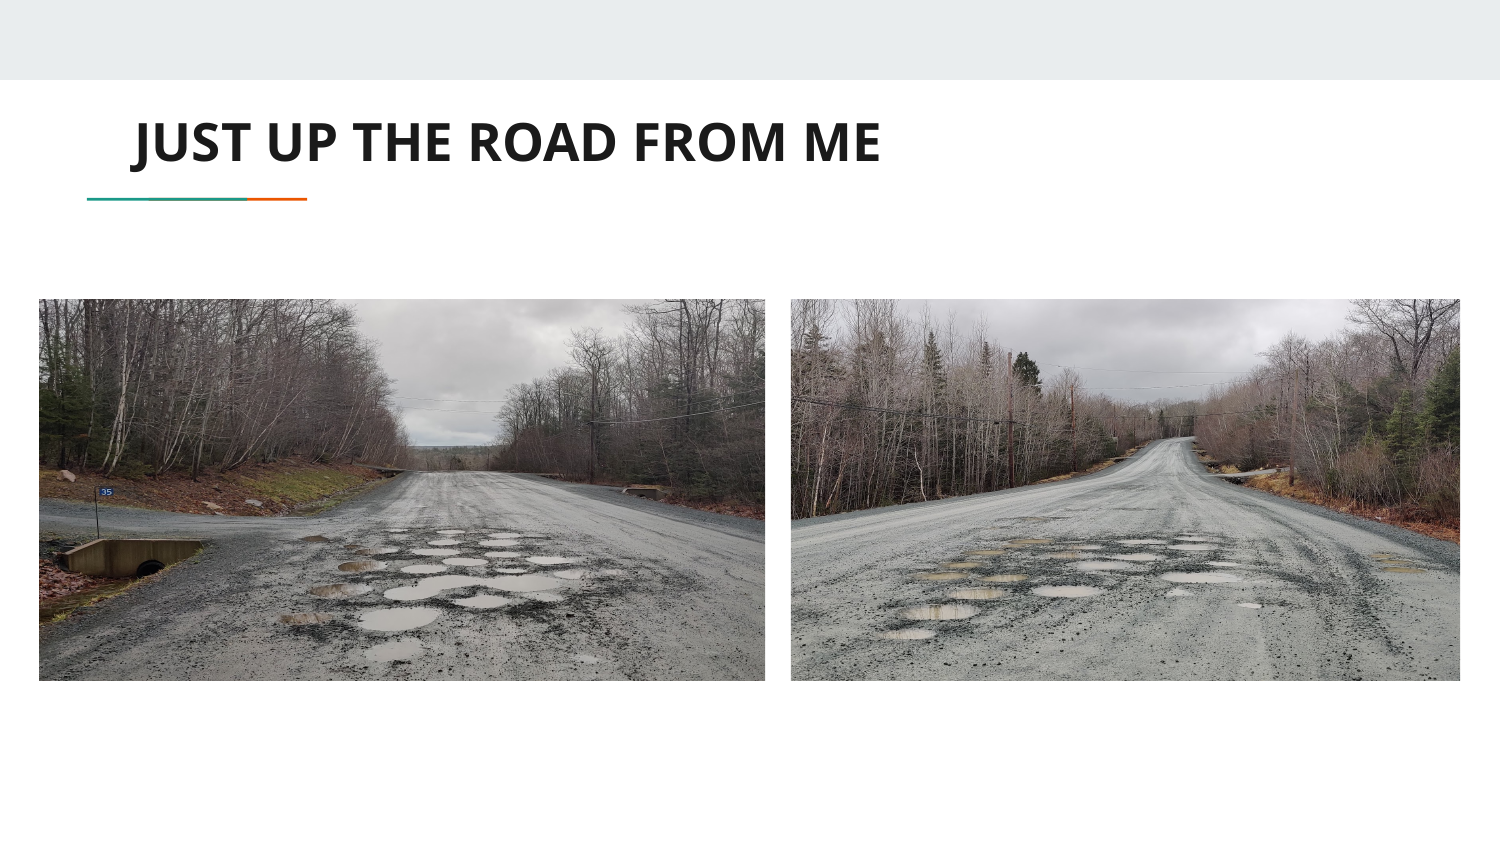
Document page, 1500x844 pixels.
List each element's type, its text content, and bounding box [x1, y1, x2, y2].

picture [38, 299, 766, 682]
picture [790, 299, 1461, 682]
title JUST UP THE ROAD FROM ME [119, 93, 1381, 182]
